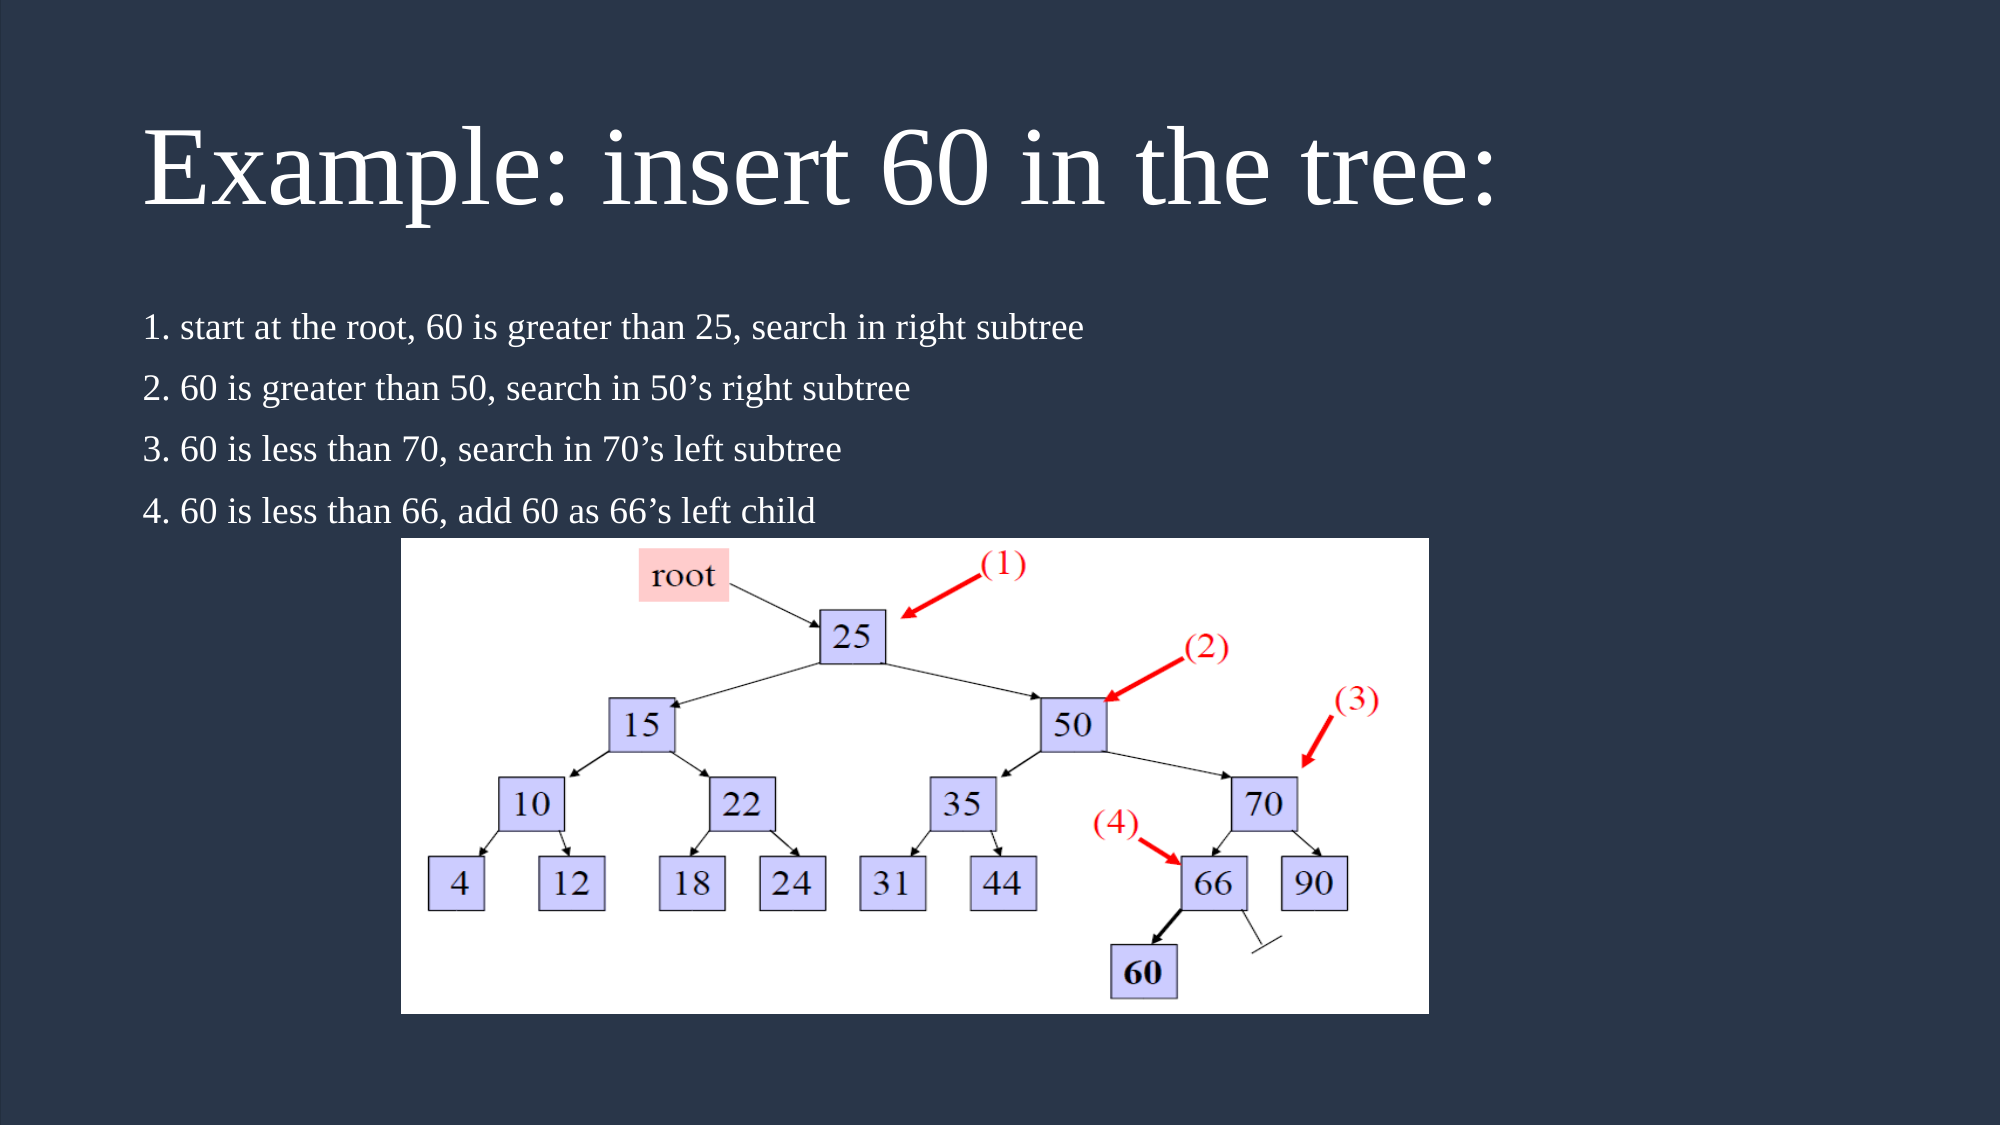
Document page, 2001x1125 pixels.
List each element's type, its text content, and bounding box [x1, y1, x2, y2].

list 1. start at the root, 60 is greater than 25, search in right subtree 2. 60 is greater than 50, search in 50’s right subtree 3. 60 is less than 70, search in 70’s left subtree 4. 60 is less than 66, add 60 as 66’s left child [127, 299, 1873, 1014]
title Example: insert 60 in the tree: [127, 59, 1873, 278]
picture [401, 538, 1429, 1014]
